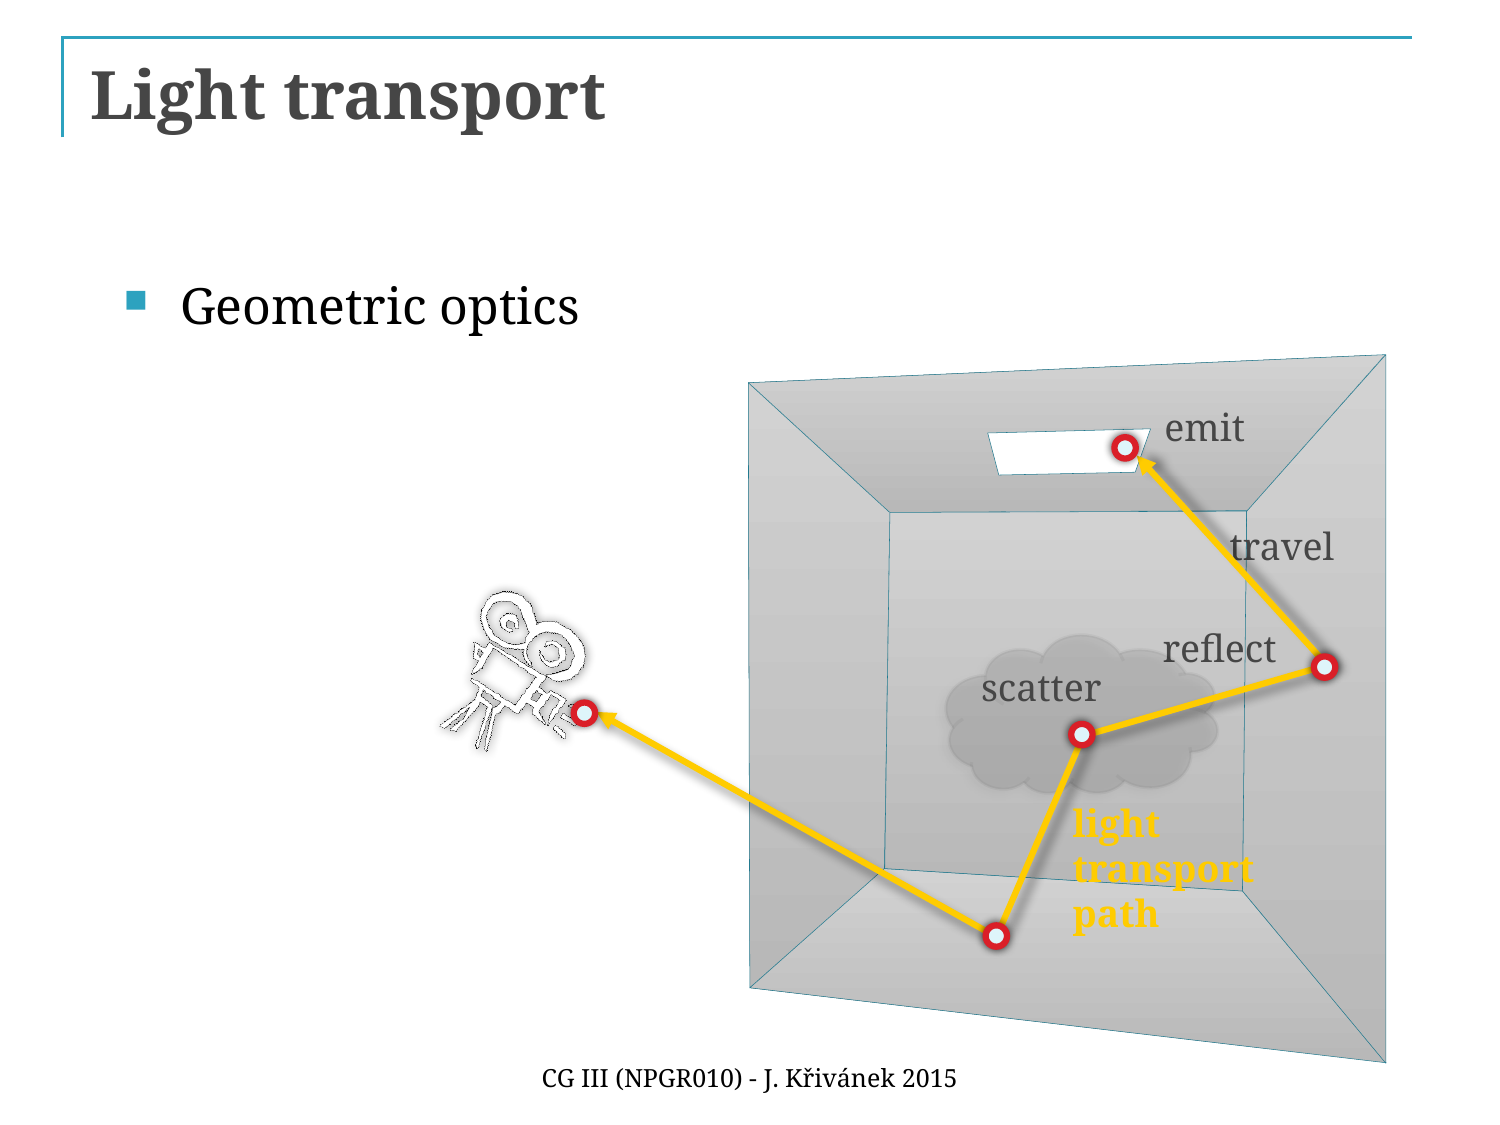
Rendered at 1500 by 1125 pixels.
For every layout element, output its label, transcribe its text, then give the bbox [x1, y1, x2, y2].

text_box [623, 642, 742, 795]
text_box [748, 354, 1387, 1064]
list Geometric optics [108, 266, 1459, 1070]
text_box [415, 577, 745, 1024]
title Light transport [74, 45, 1426, 233]
picture [420, 582, 618, 786]
footer CG III (NPGR010) - J. Křivánek 2015 [512, 1024, 988, 1101]
